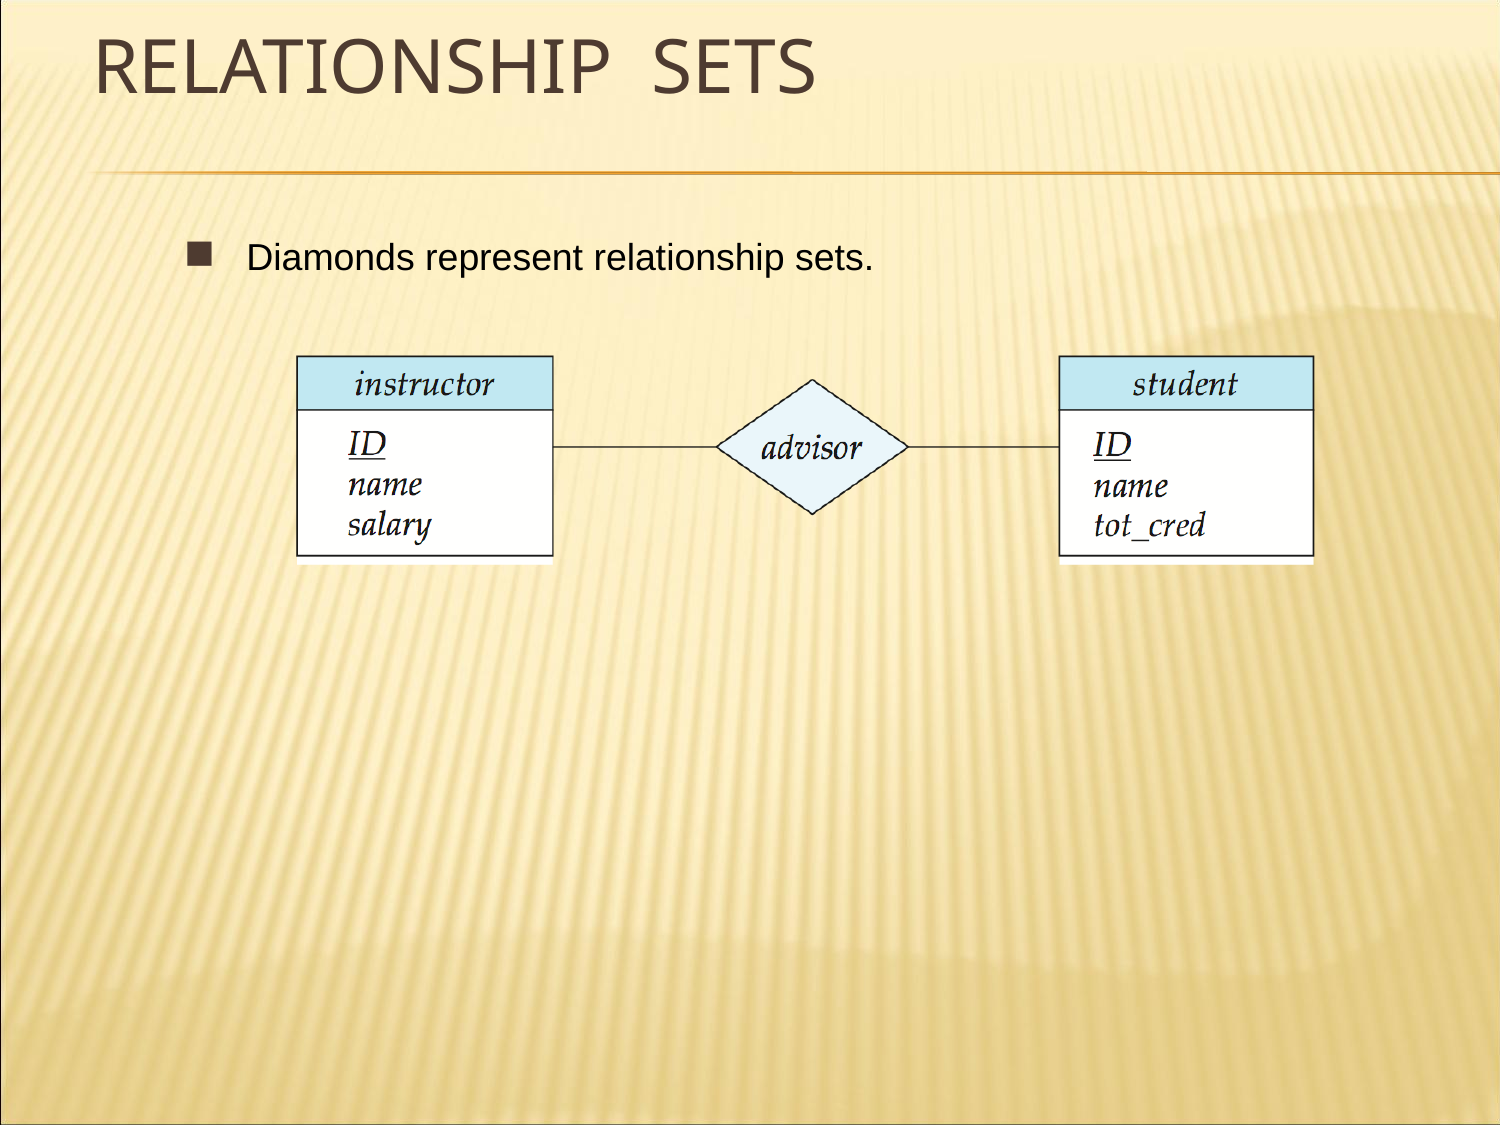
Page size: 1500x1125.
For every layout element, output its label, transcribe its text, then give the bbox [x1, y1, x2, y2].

text_box Diamonds represent relationship sets. [175, 225, 1301, 358]
picture [0, 0, 1500, 1125]
title Relationship Sets [77, 14, 1434, 114]
